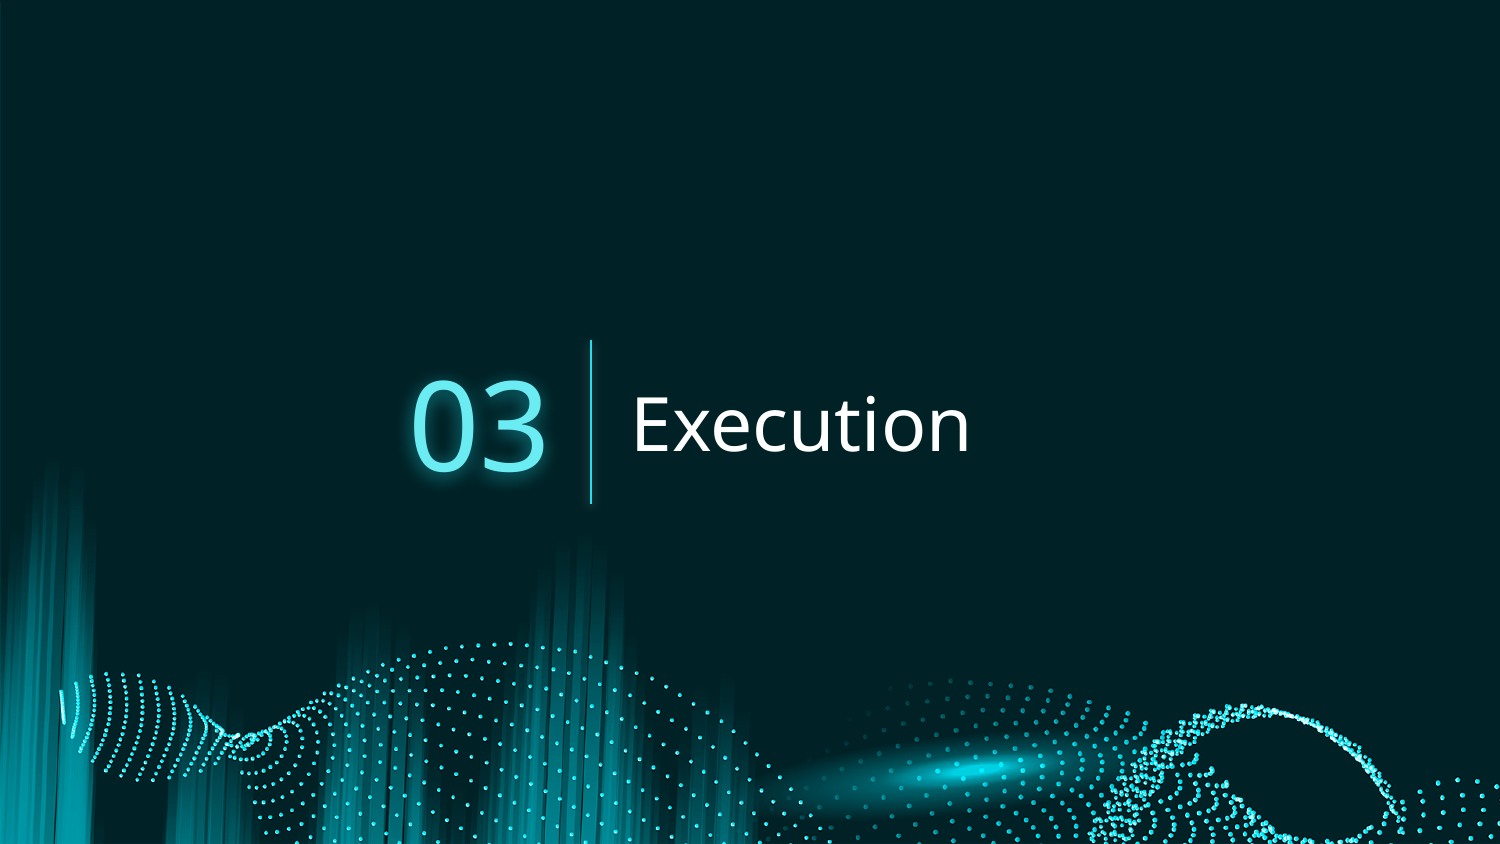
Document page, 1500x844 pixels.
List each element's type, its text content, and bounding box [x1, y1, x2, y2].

text_box Execution [615, 372, 1397, 471]
text_box 03 [373, 345, 567, 499]
picture [0, 0, 1500, 844]
